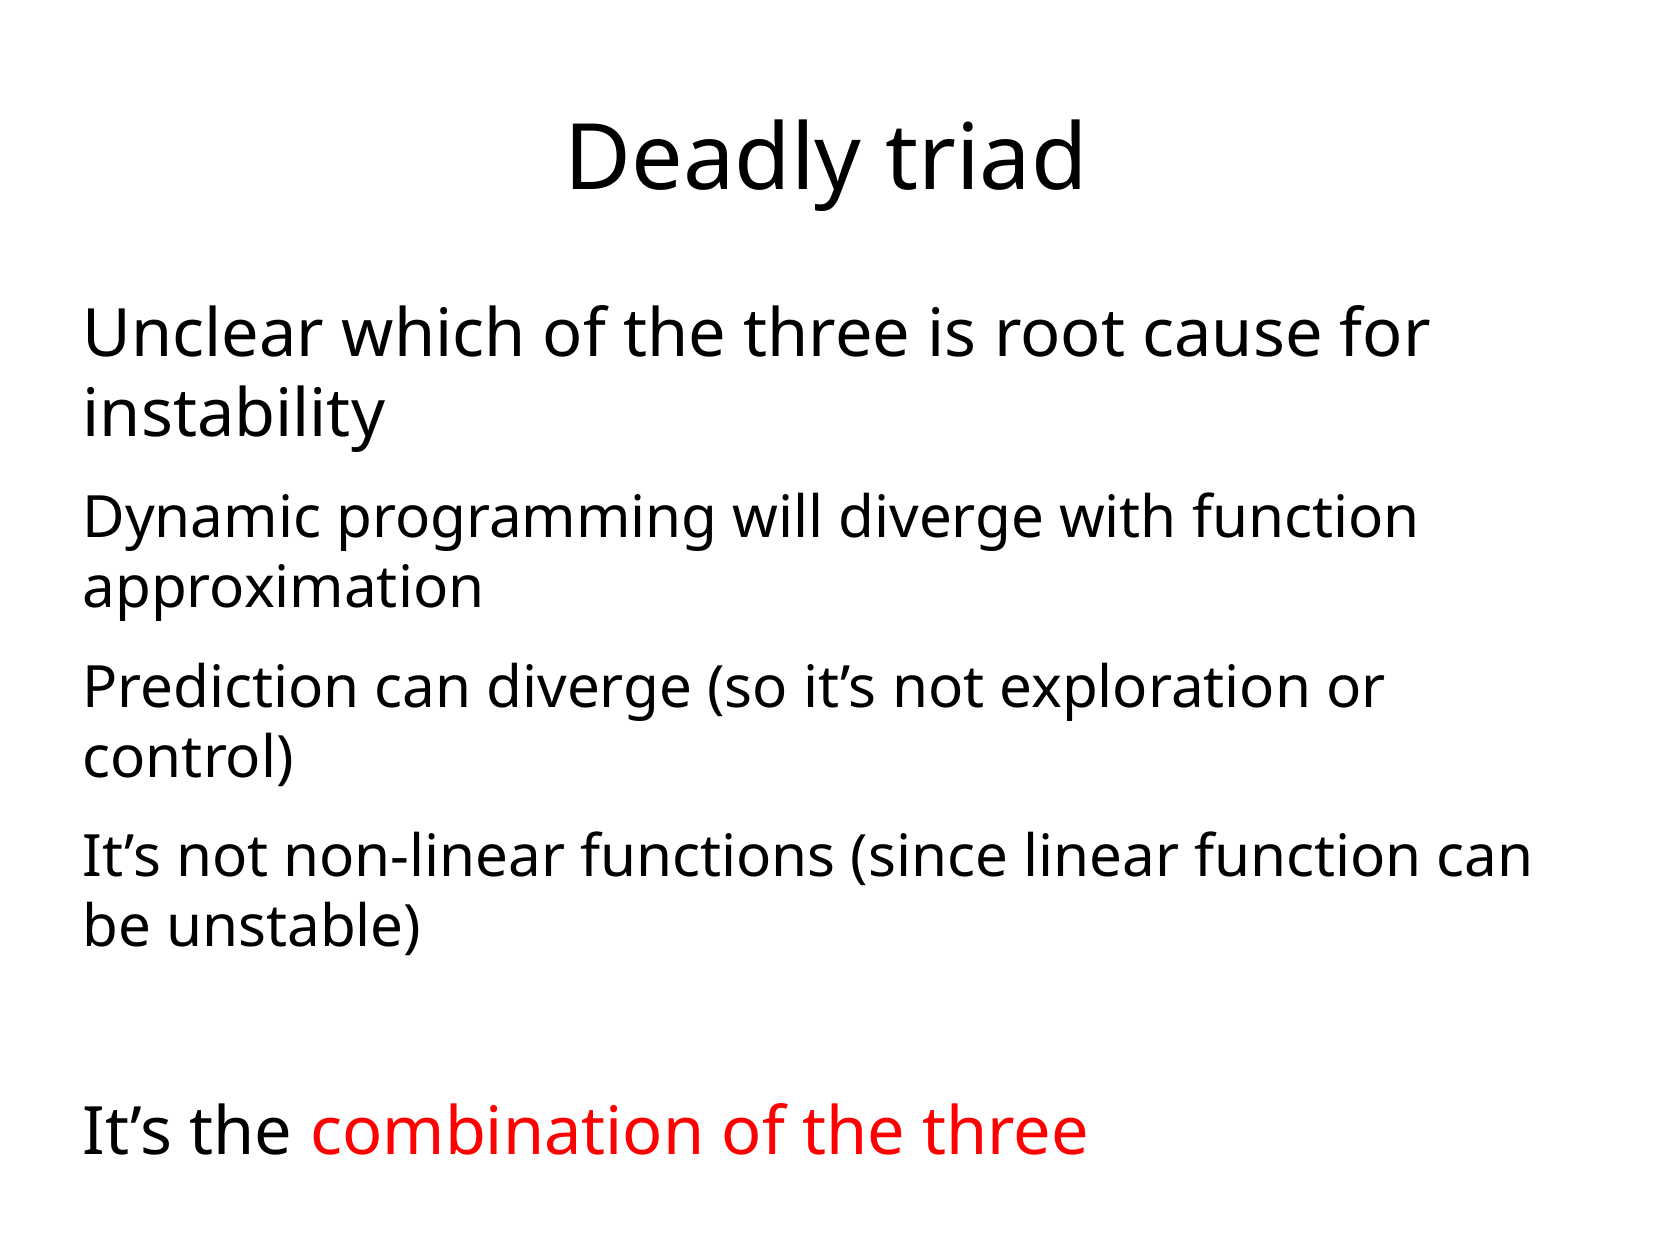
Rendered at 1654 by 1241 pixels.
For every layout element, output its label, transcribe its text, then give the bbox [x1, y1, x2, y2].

title Deadly triad [82, 49, 1571, 257]
list Unclear which of the three is root cause for instability Dynamic programming will diverge with function approximation Prediction can diverge (so it’s not exploration or control) It’s not non-linear functions (since linear function can be unstable) It’s the combination of the three [82, 290, 1571, 1010]
